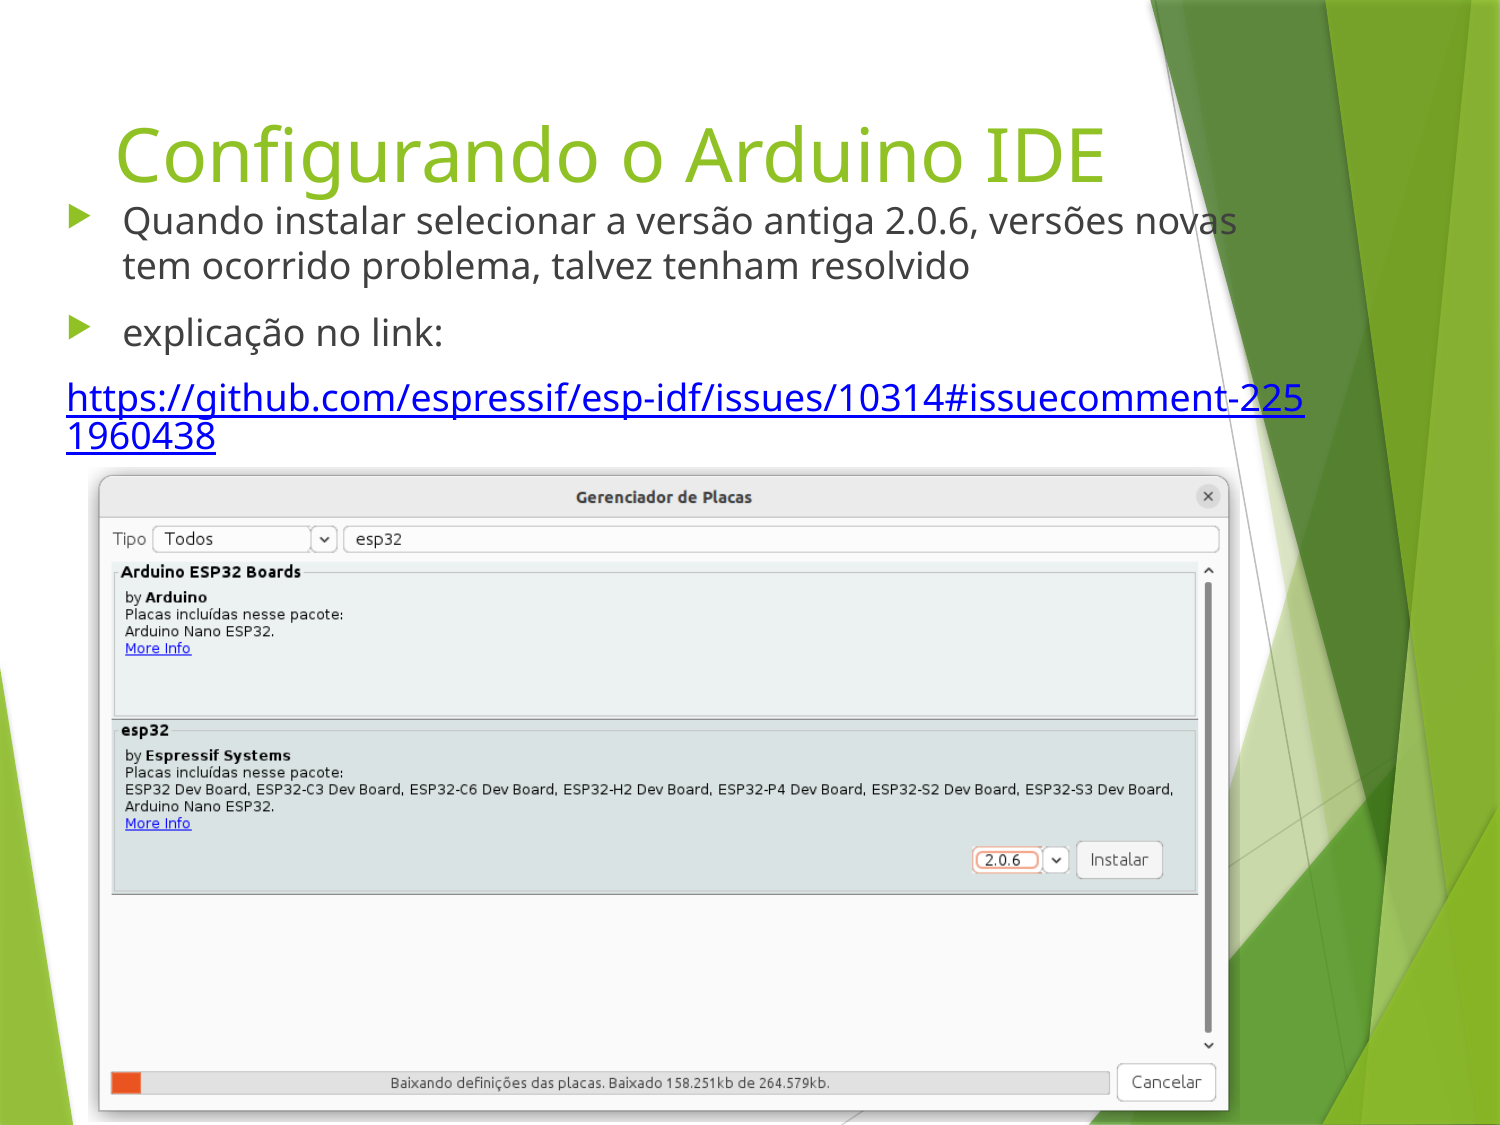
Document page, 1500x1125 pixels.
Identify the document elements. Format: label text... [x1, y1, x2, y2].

title Configurando o Arduino IDE [99, 99, 1240, 190]
list Quando instalar selecionar a versão antiga 2.0.6, versões novas tem ocorrido problema, talvez tenham resolvido explicação no link: https://github.com/espressif/esp-idf/issues/10314#issuecomment-2251960438 [51, 190, 1329, 325]
picture [88, 466, 1241, 1123]
